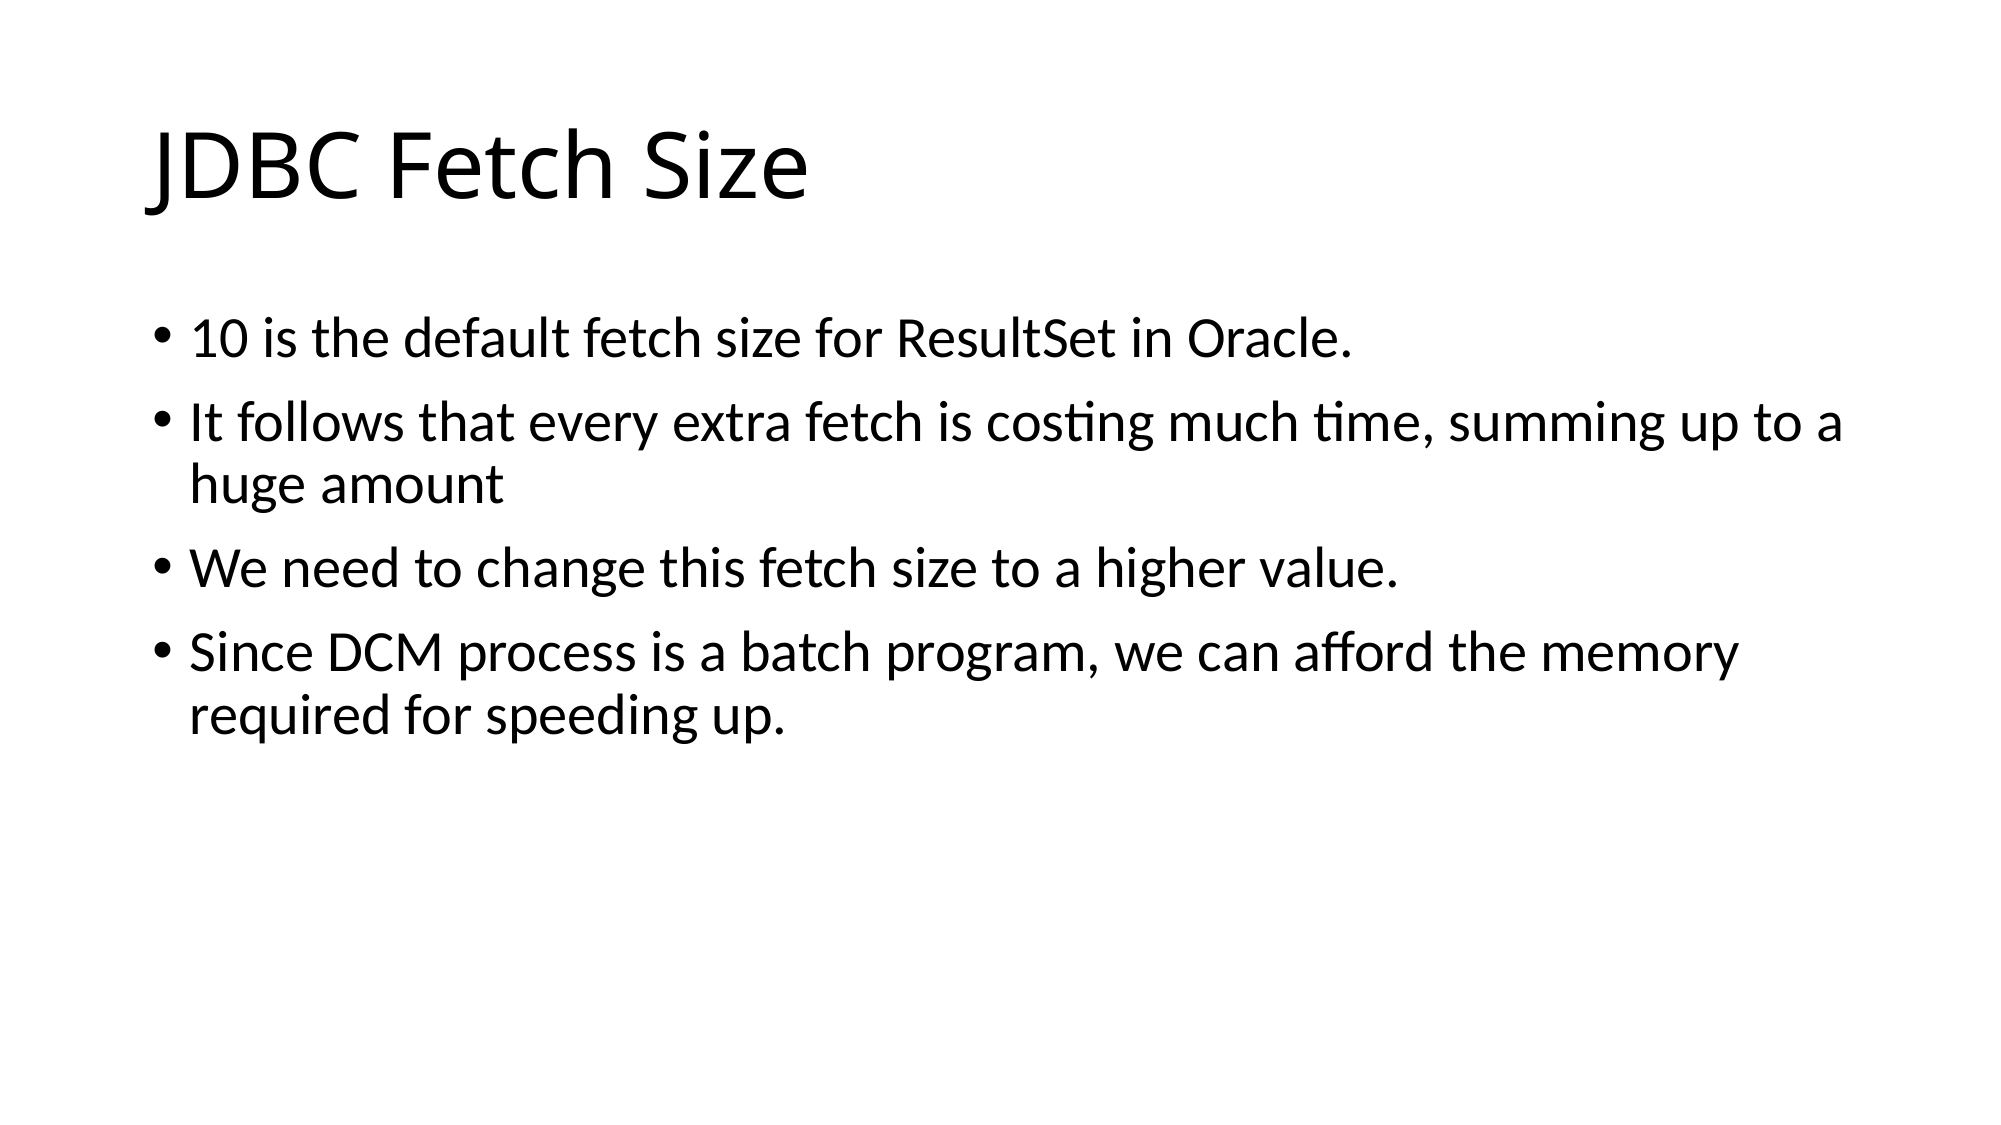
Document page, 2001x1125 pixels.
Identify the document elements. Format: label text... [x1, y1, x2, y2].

list 10 is the default fetch size for ResultSet in Oracle. It follows that every extra fetch is costing much time, summing up to a huge amount We need to change this fetch size to a higher value. Since DCM process is a batch program, we can afford the memory required for speeding up. [137, 299, 1863, 1014]
title JDBC Fetch Size [137, 59, 1863, 278]
